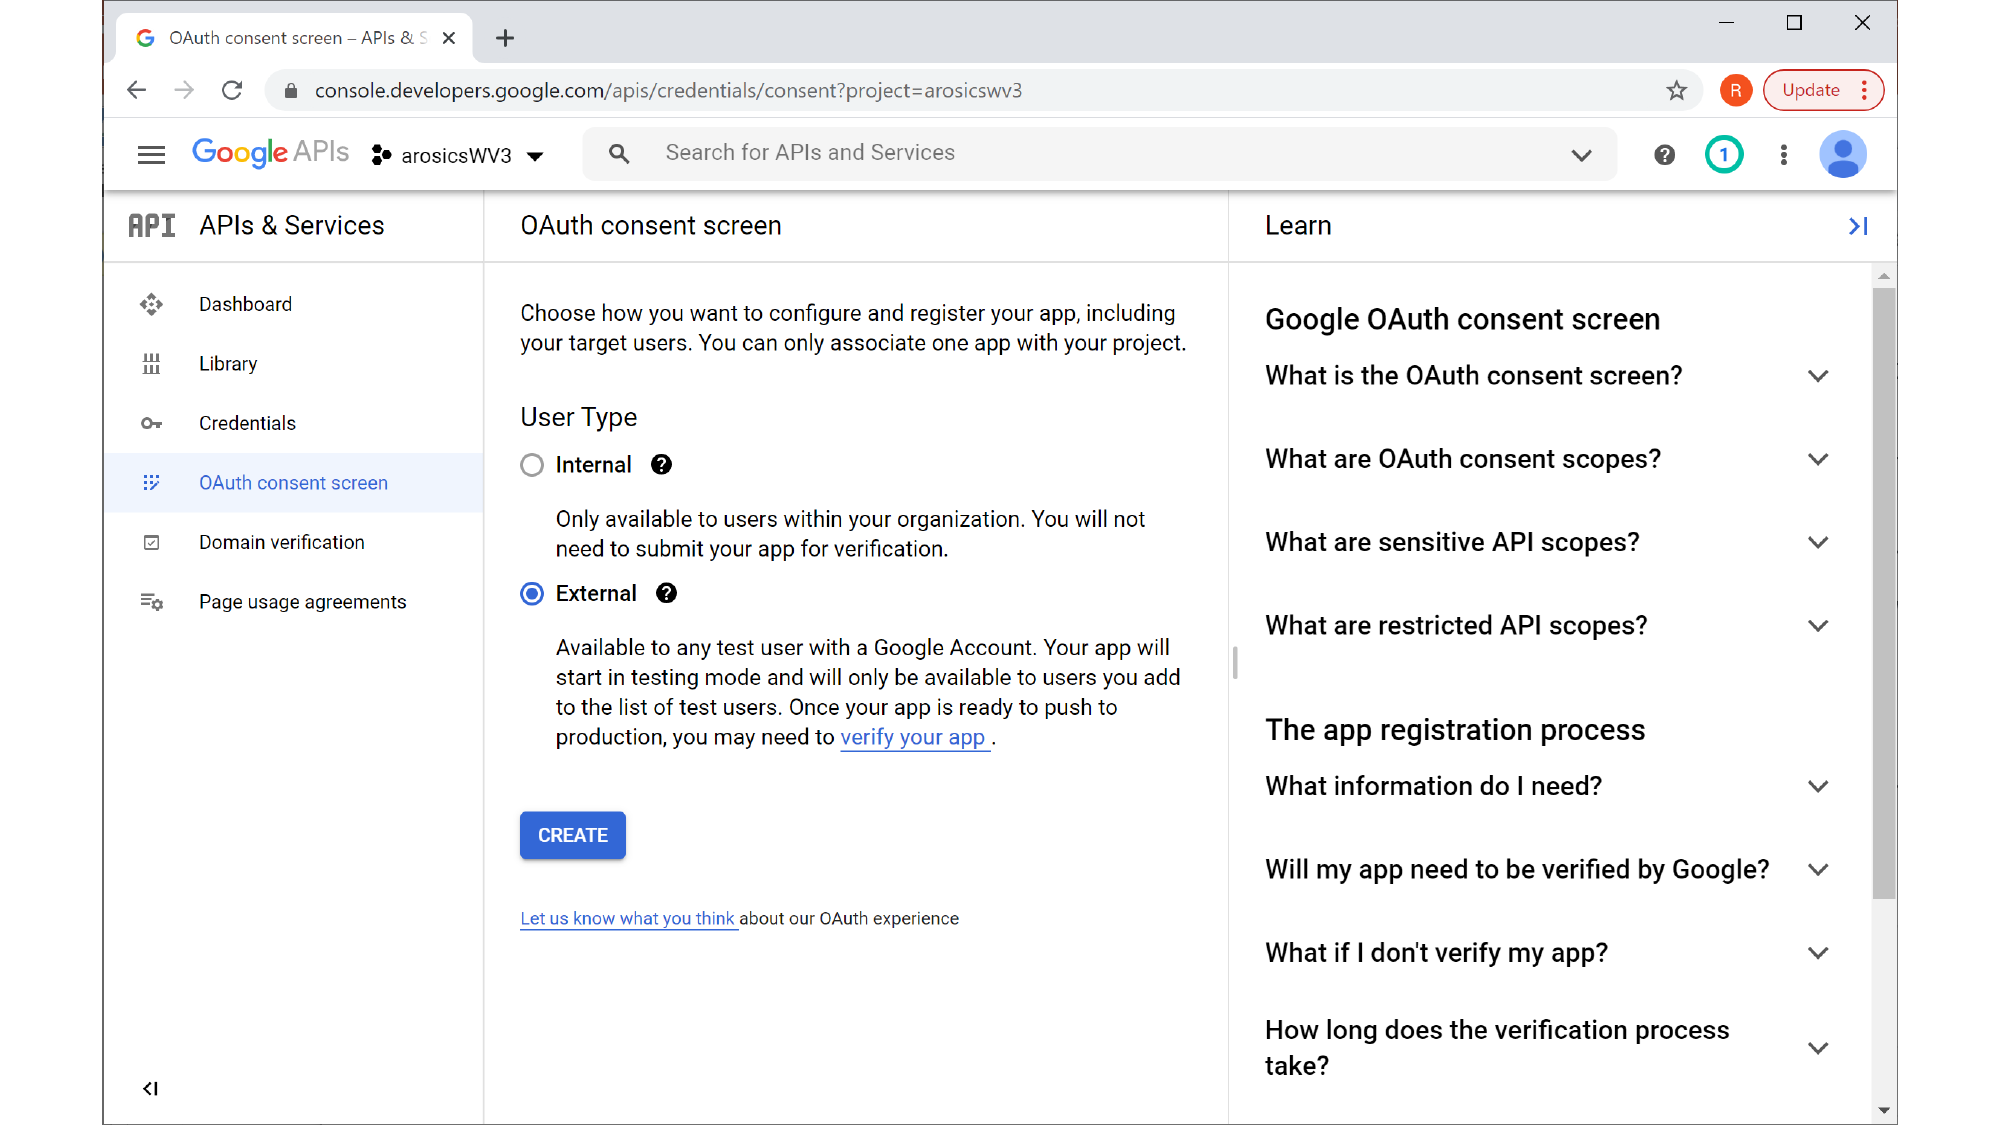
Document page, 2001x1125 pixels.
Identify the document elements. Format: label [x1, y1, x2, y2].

picture [102, 0, 1898, 1125]
